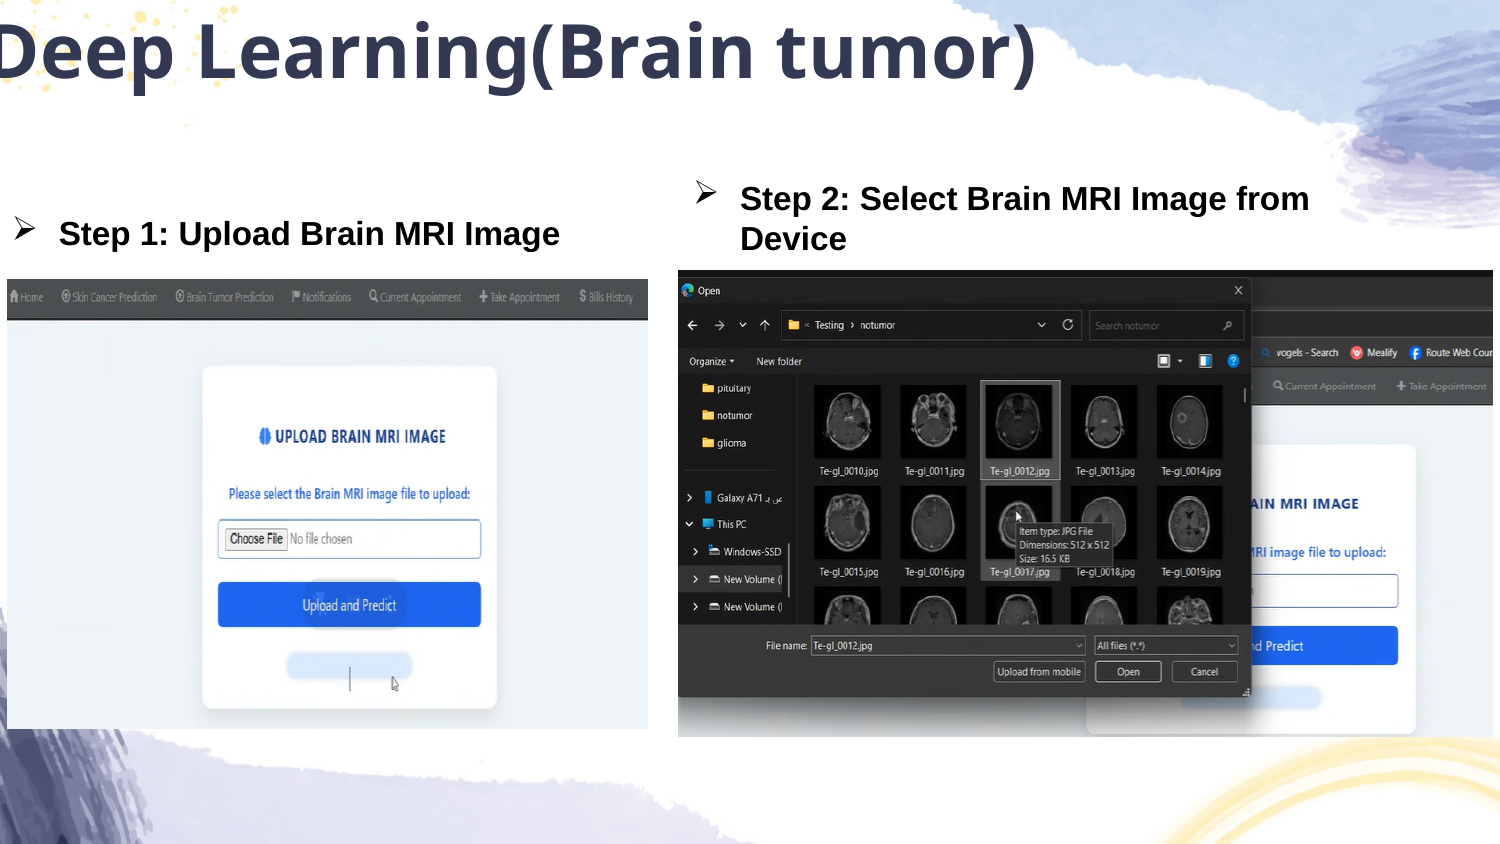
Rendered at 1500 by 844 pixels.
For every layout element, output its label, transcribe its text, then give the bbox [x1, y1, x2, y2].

picture [0, 0, 1500, 844]
title Deep Learning(Brain tumor) [0, 0, 1070, 106]
text_box Step 1: Upload Brain MRI Image [0, 204, 648, 300]
text_box Step 2: Select Brain MRI Image from Device [678, 169, 1331, 268]
